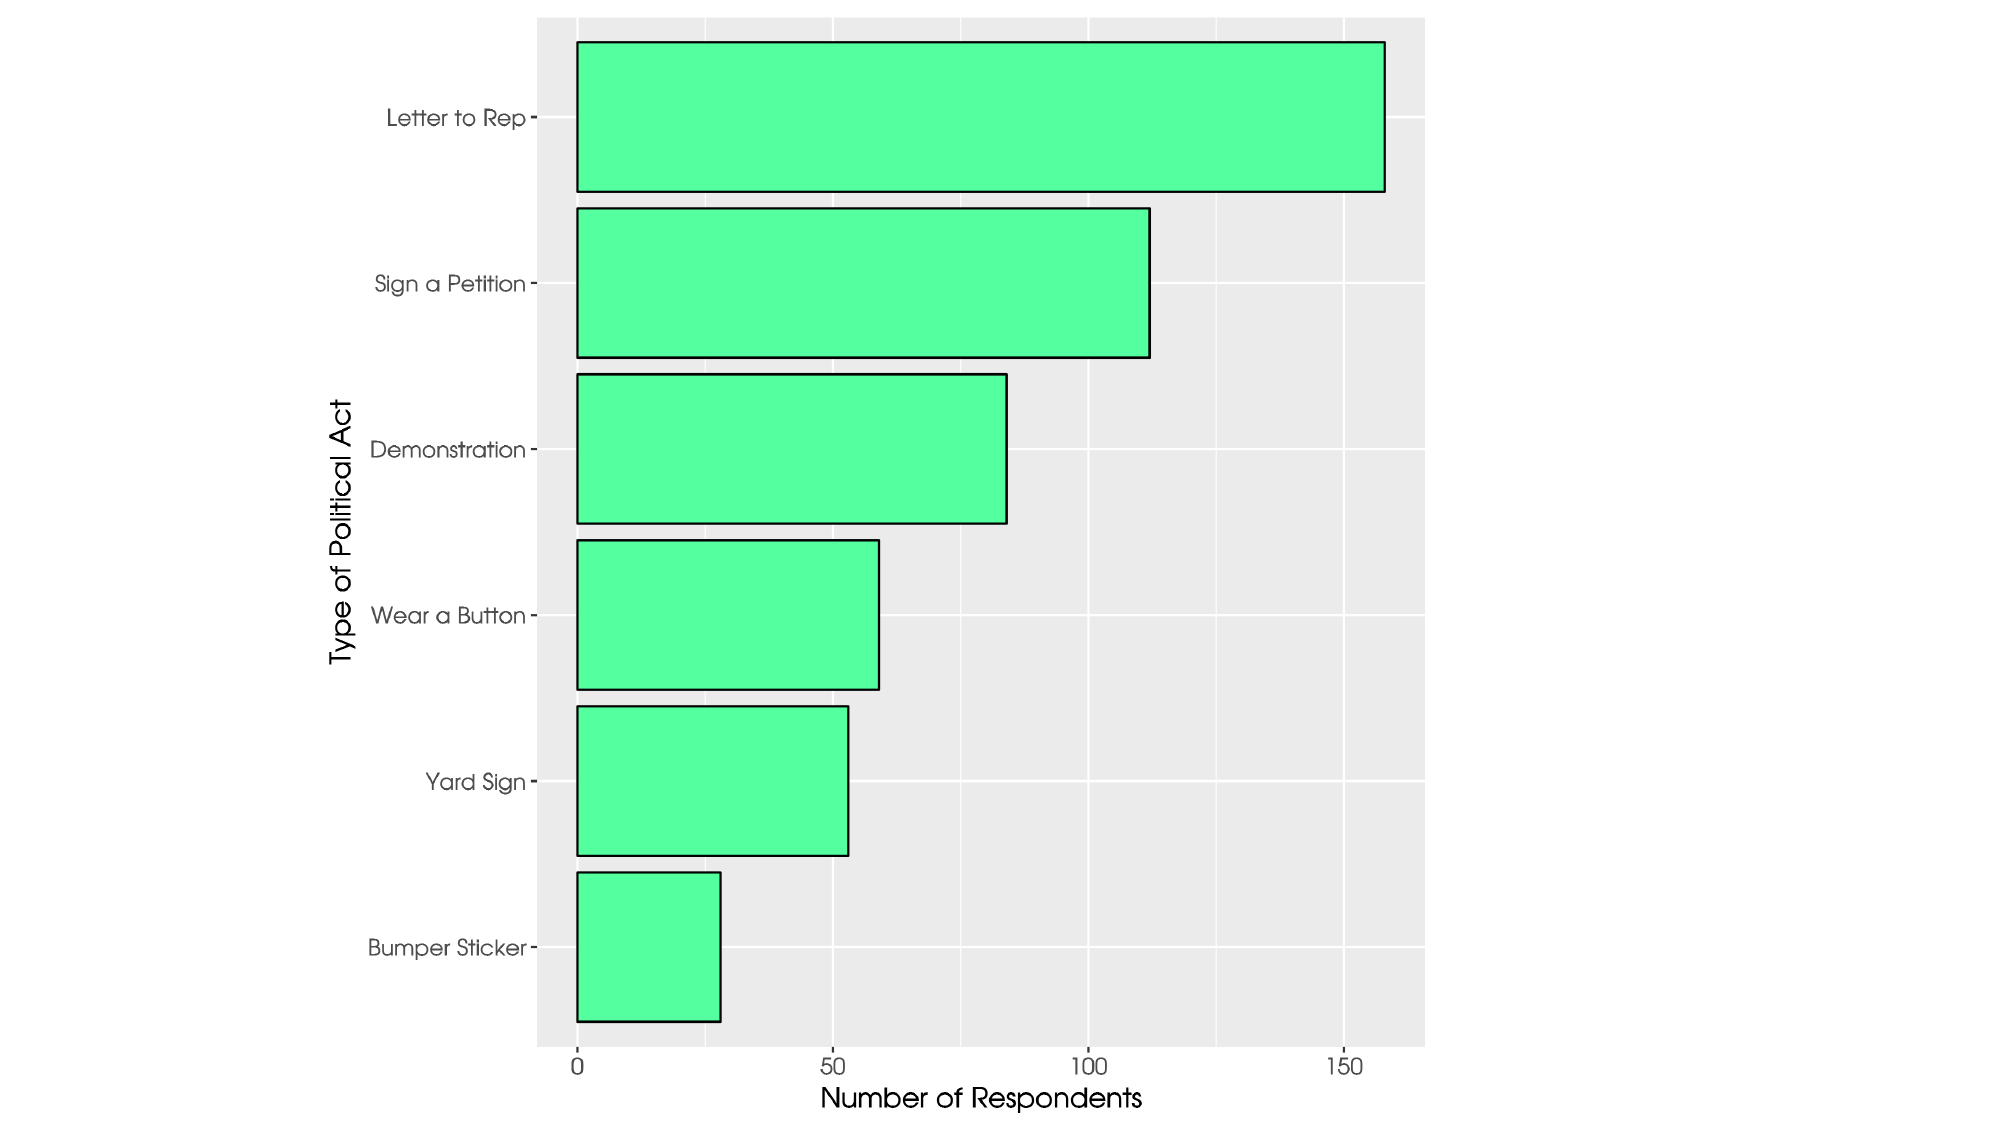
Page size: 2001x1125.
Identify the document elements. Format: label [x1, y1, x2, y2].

list [317, 5, 1438, 1125]
